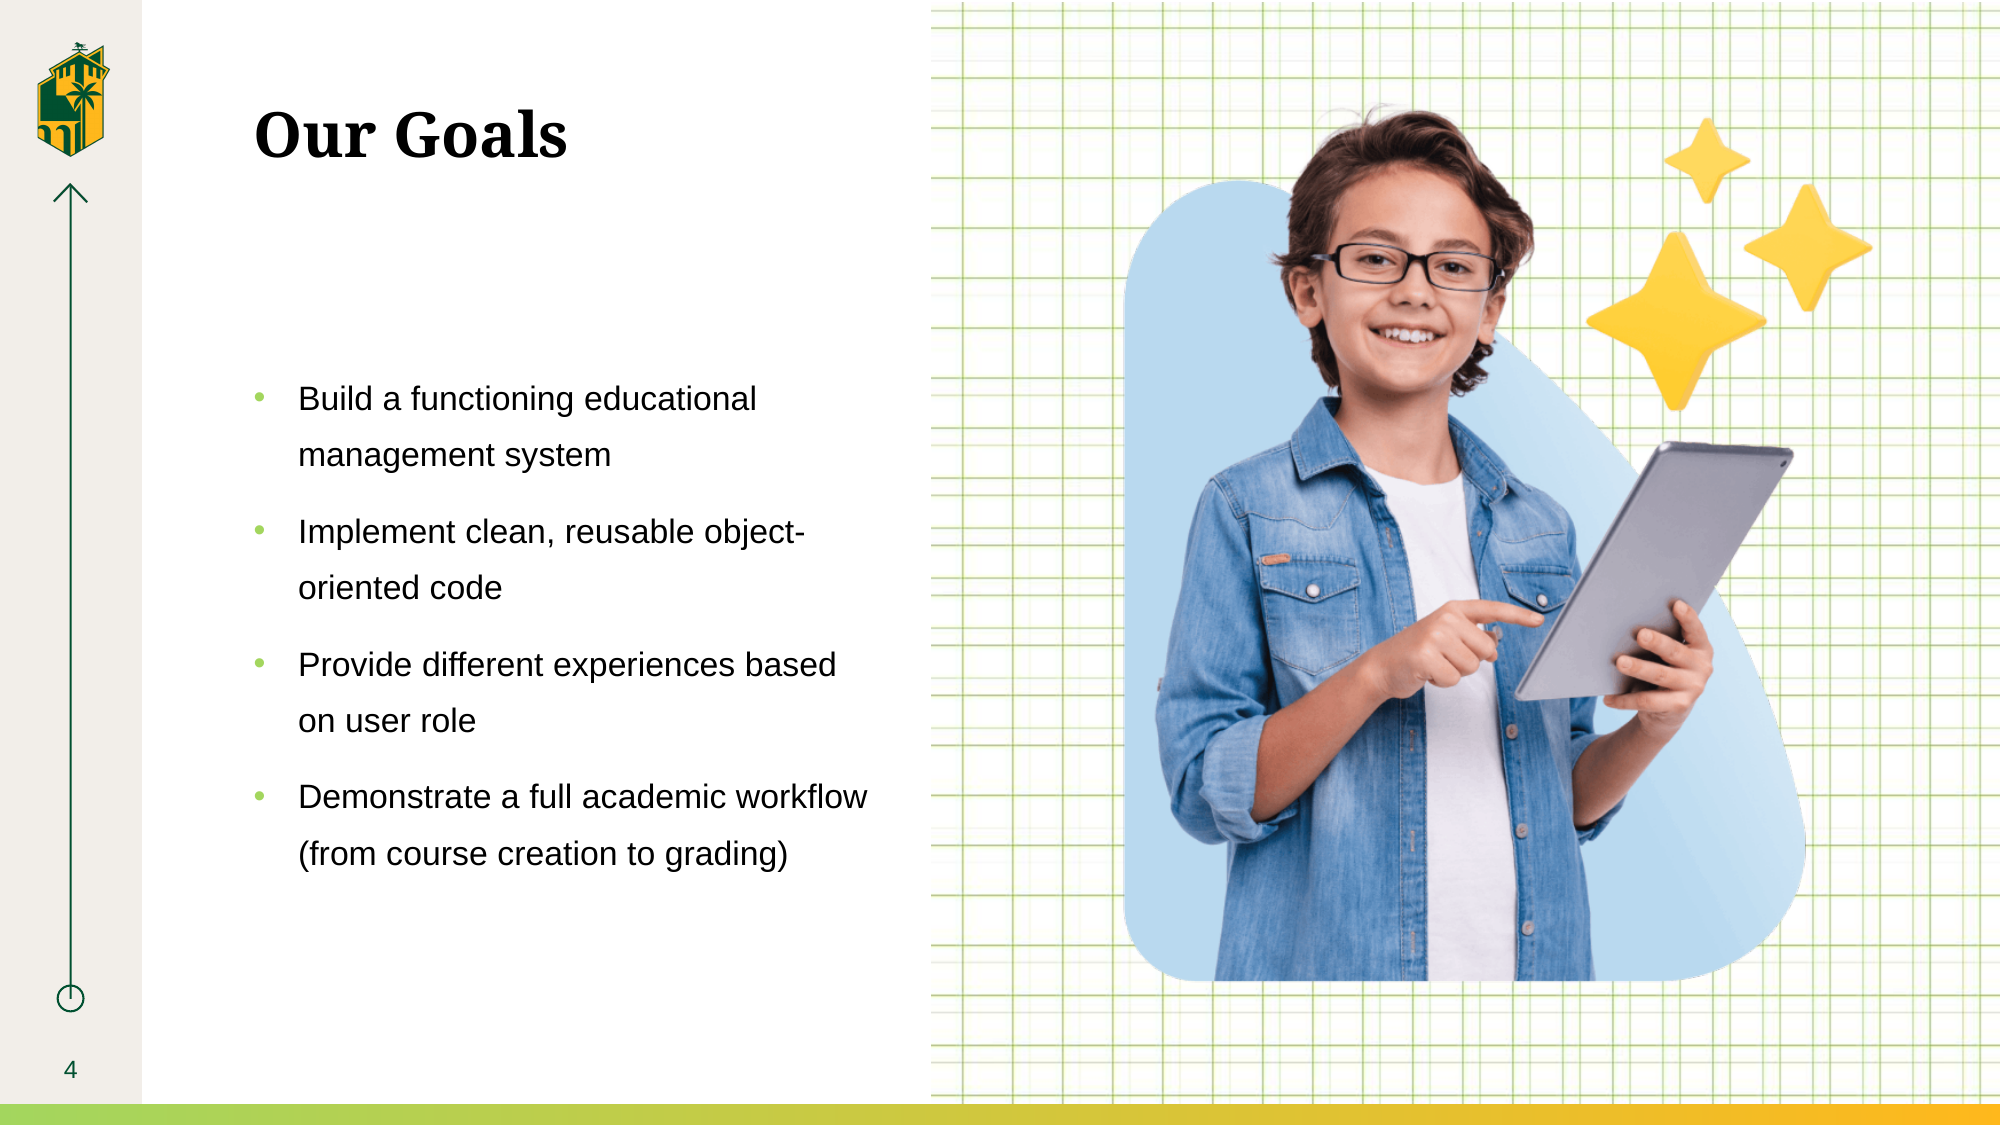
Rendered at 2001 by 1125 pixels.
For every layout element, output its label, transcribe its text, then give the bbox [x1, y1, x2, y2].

picture [53, 183, 88, 203]
list Build a functioning educational management system Implement clean, reusable object-oriented code Provide different experiences based on user role Demonstrate a full academic workflow (from course creation to grading) [253, 360, 872, 924]
picture [931, 2, 2000, 1105]
title Our Goals [253, 103, 872, 308]
slide_number 4 [0, 1039, 143, 1099]
picture [37, 42, 112, 157]
